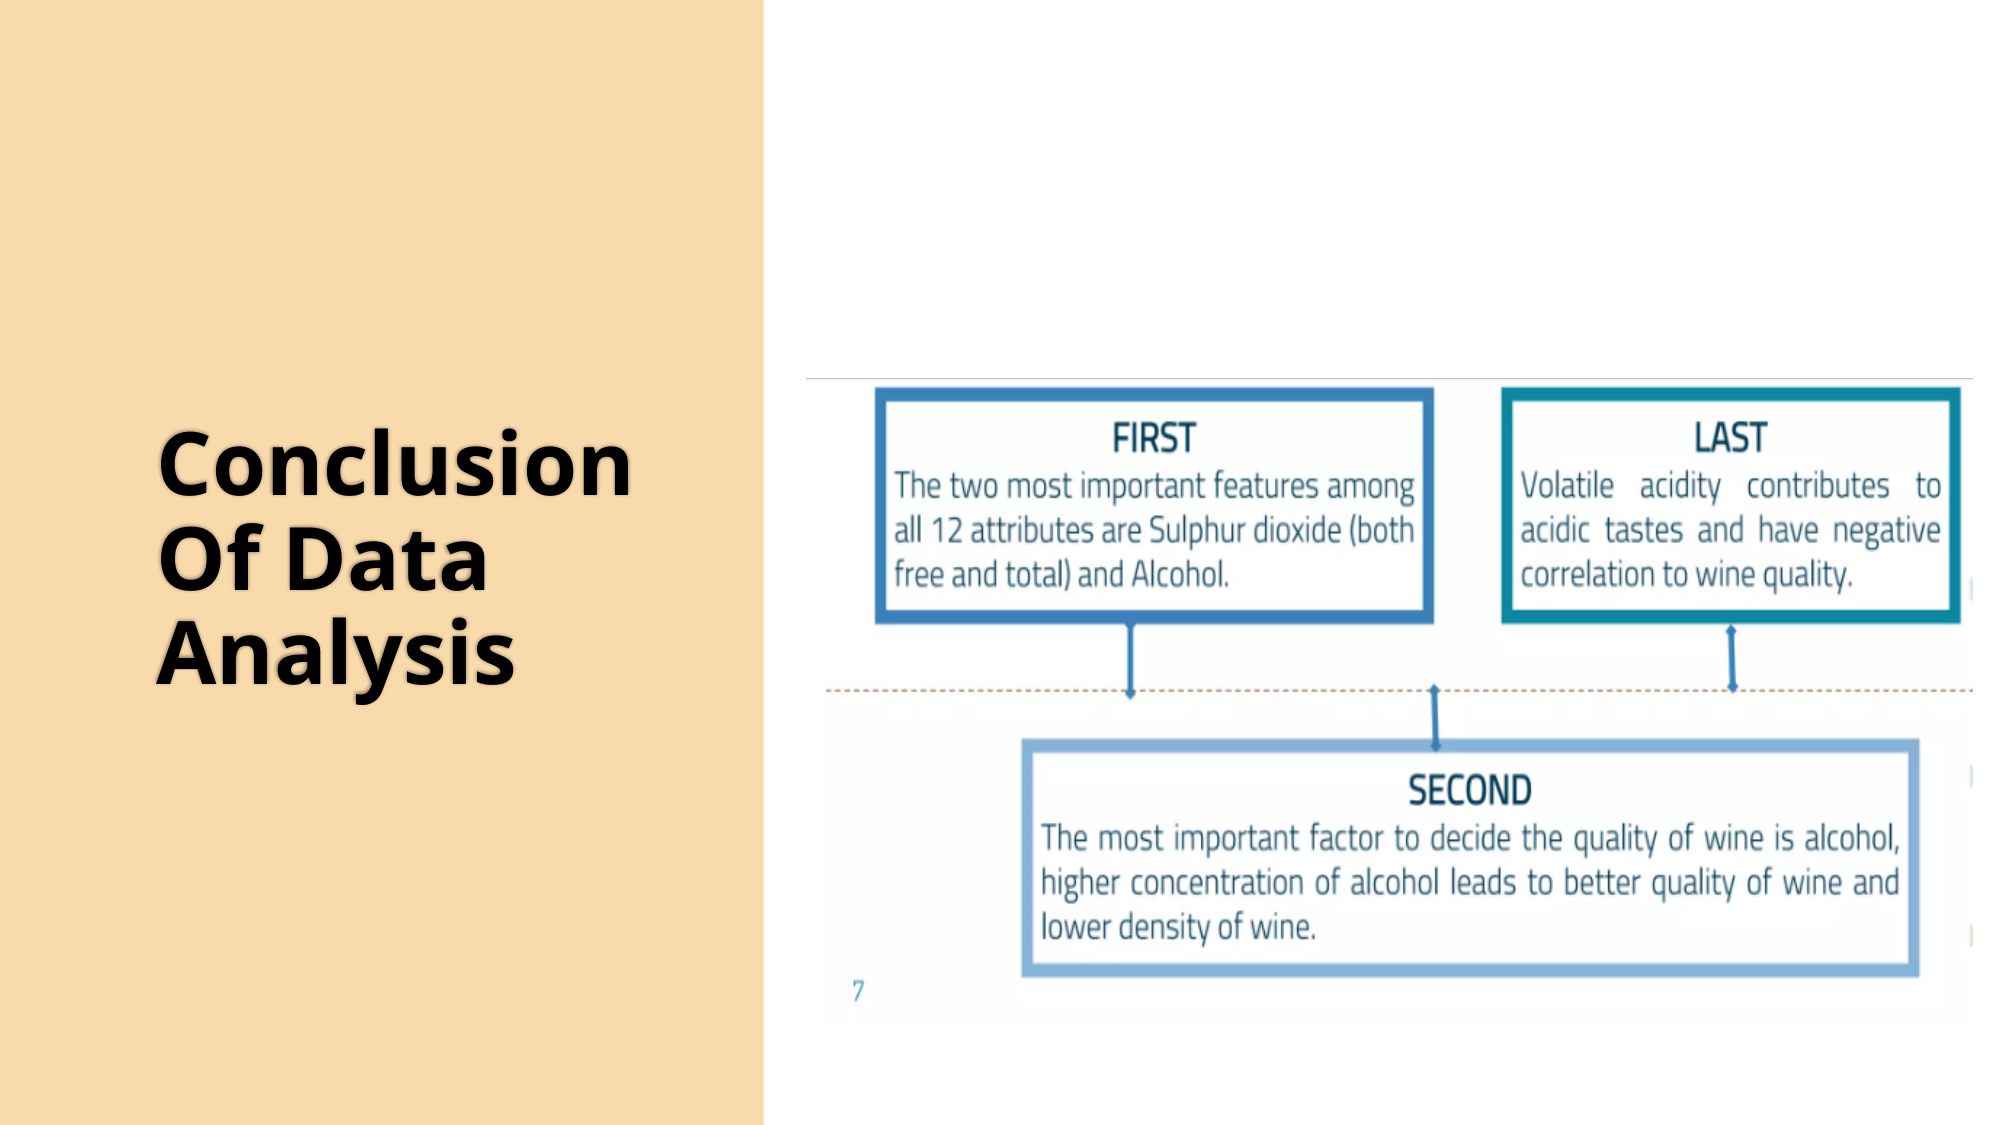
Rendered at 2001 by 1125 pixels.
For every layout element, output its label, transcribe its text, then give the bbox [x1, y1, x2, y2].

text_box [0, 0, 762, 1125]
picture [806, 308, 1973, 1023]
title Conclusion Of Data Analysis [141, 137, 697, 712]
text_box [762, 0, 2000, 1125]
